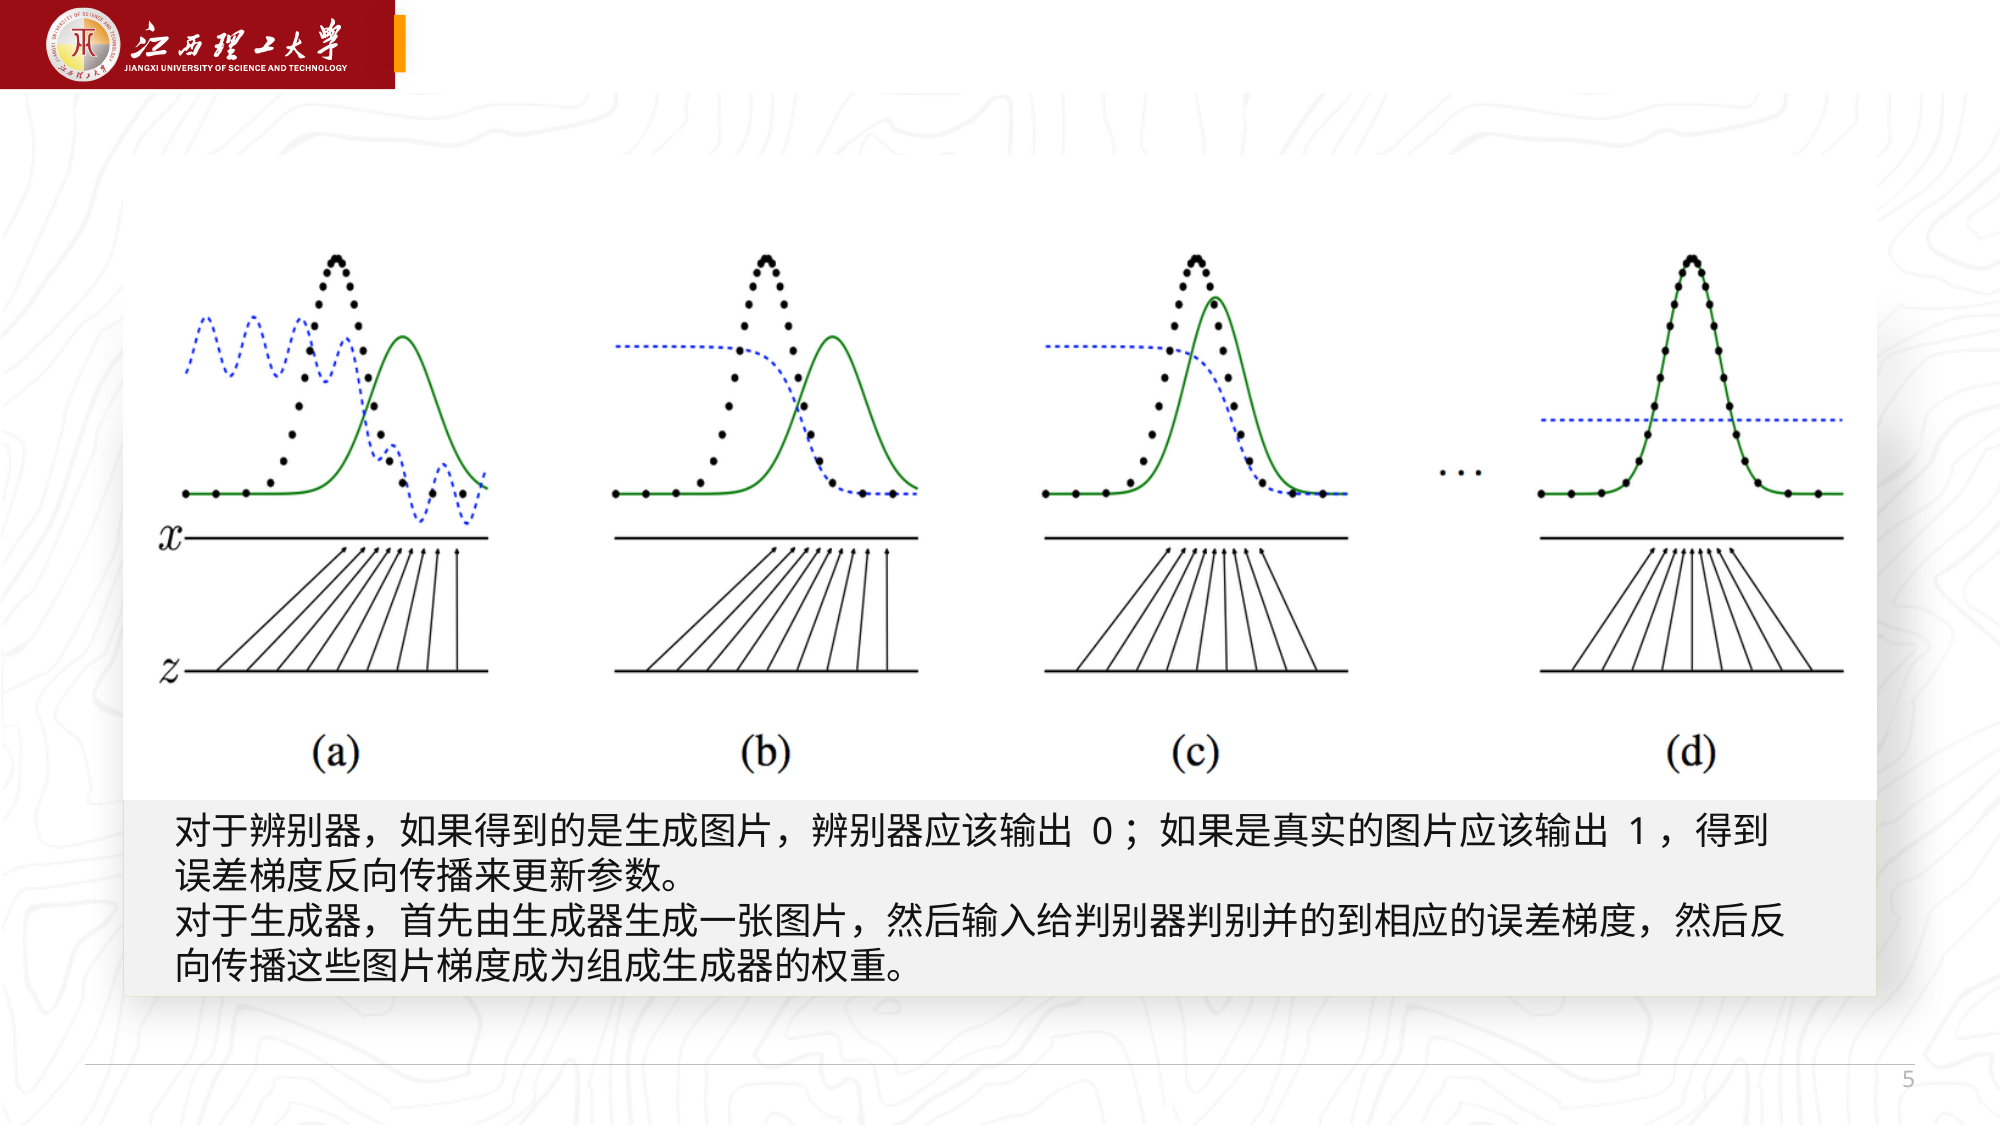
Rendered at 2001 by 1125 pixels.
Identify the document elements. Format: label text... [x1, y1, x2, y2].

text_box 对于辨别器，如果得到的是生成图片，辨别器应该输出 0；如果是真实的图片应该输出 1，得到误差梯度反向传播来更新参数。 对于生成器，首先由生成器生成一张图片，然后输入给判别器判别并的到相应的误差梯度，然后反向传播这些图片梯度成为组成生成器的权重。 [159, 800, 1812, 994]
text_box [123, 800, 1877, 997]
picture [46, 4, 355, 85]
slide_number 5 [1765, 1056, 1916, 1104]
picture [123, 155, 1877, 800]
